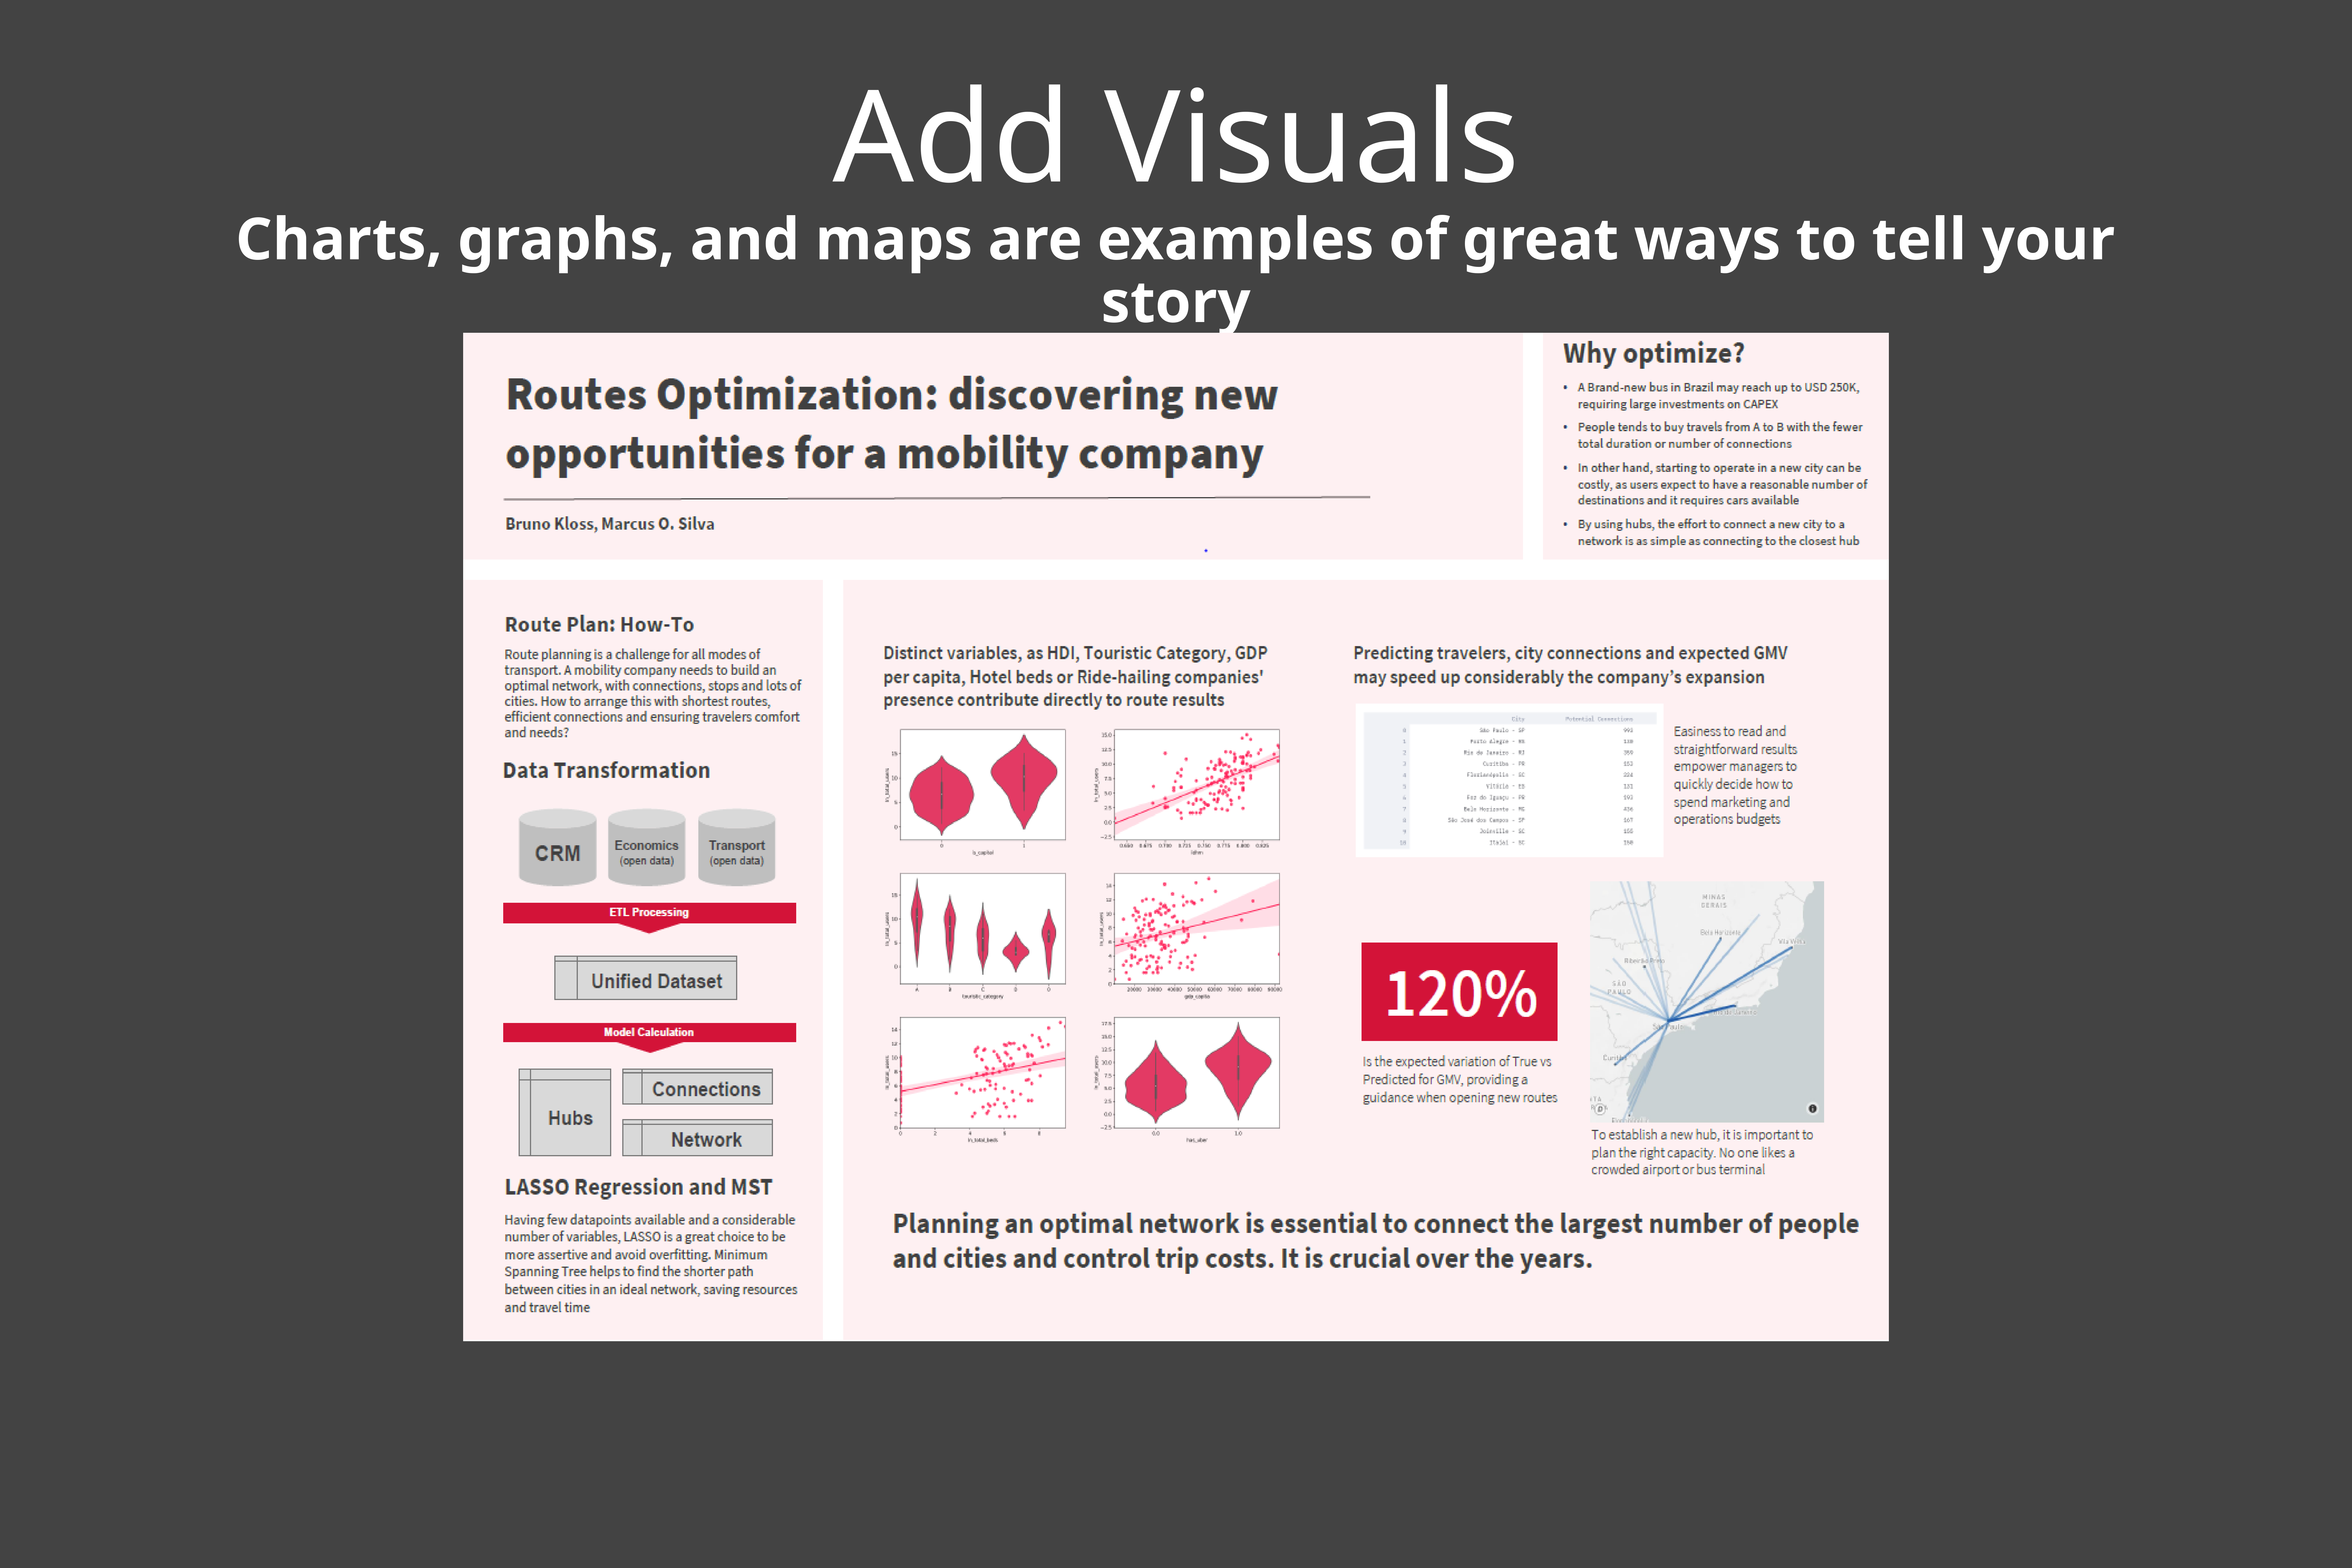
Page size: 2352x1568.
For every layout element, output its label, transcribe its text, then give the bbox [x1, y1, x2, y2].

picture [463, 332, 1889, 1341]
title Add Visuals Charts, graphs, and maps are examples of great ways to tell your story [161, 51, 2191, 355]
